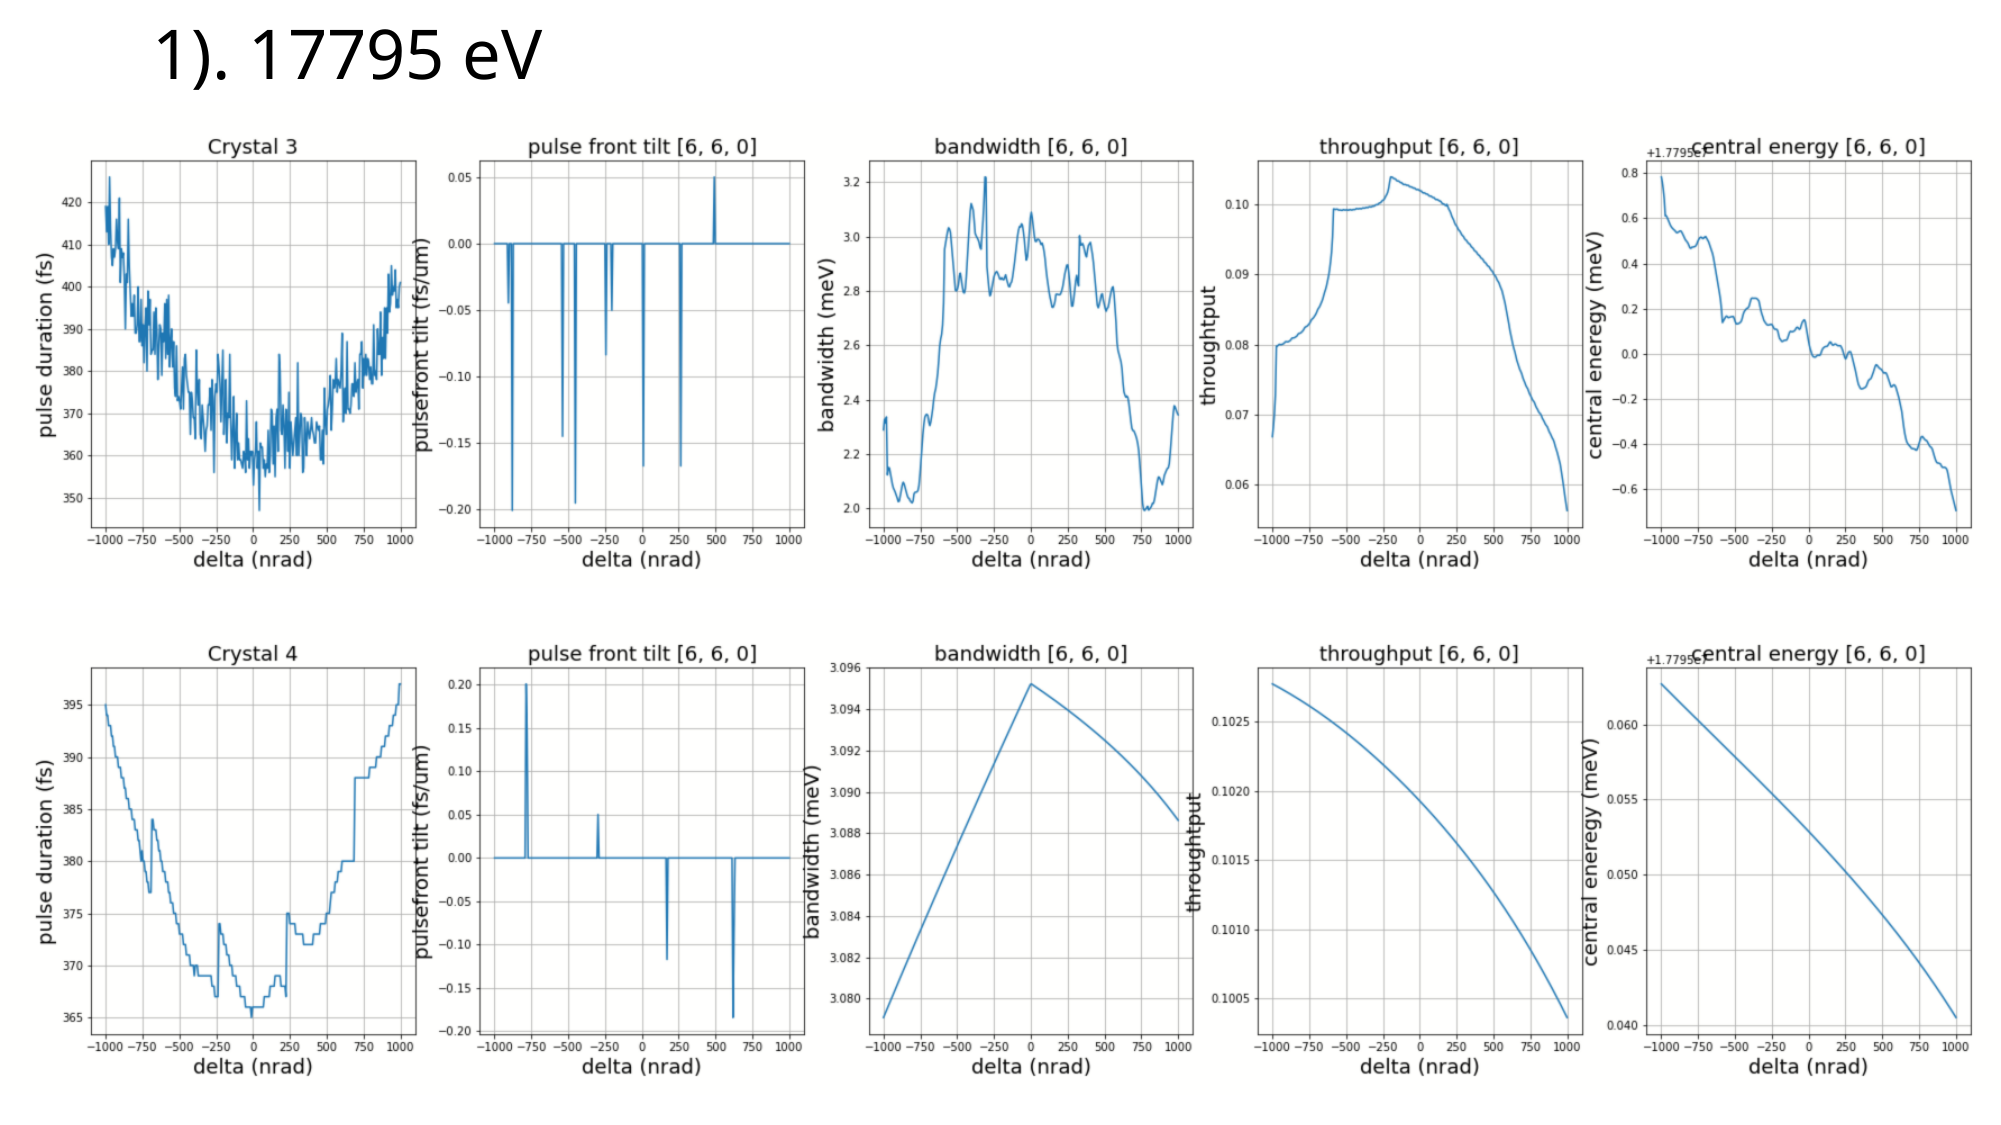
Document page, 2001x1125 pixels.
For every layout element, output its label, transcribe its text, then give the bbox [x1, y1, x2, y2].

picture [0, 102, 2000, 588]
picture [0, 609, 2000, 1095]
title 1). 17795 eV [137, 12, 1863, 102]
